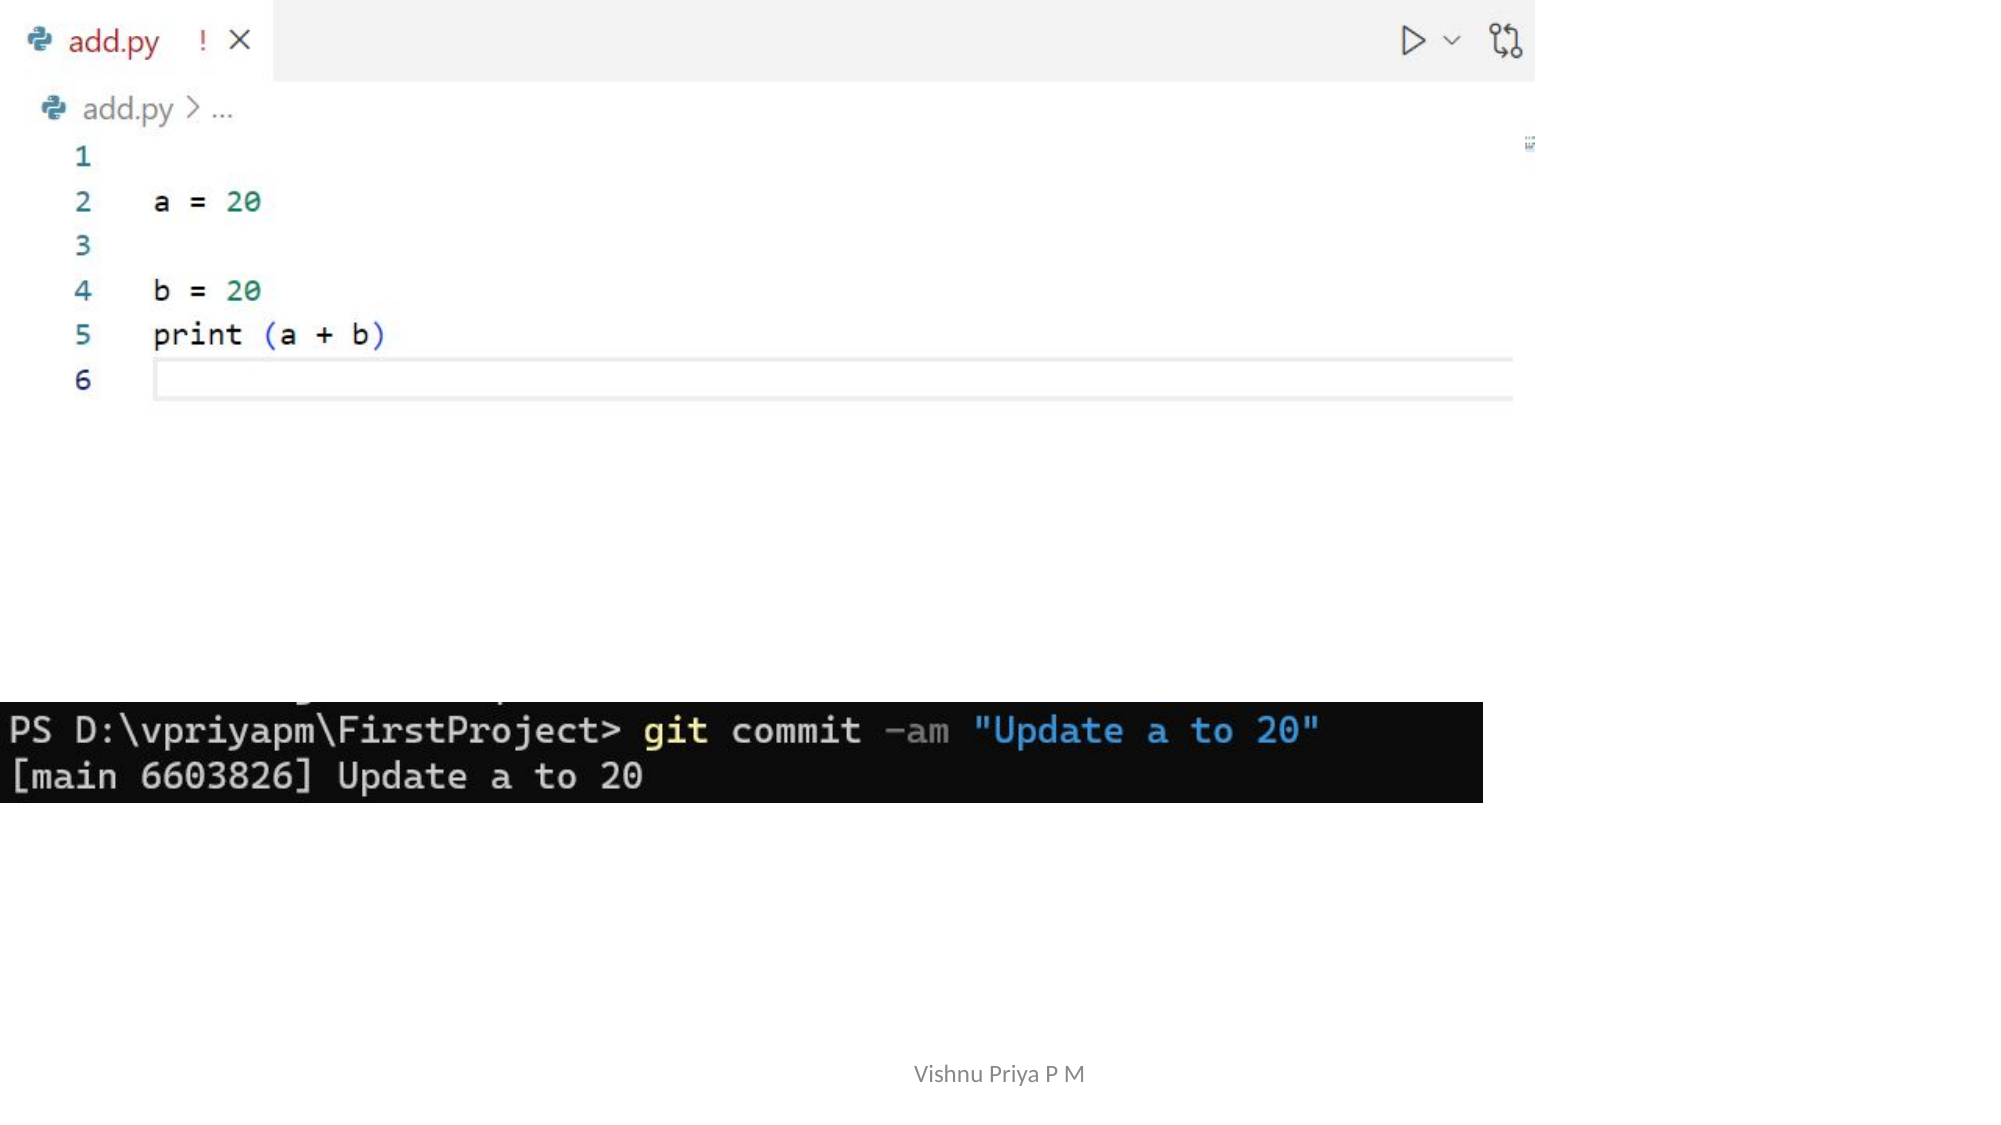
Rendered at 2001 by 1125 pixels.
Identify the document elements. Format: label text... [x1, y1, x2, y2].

footer Vishnu Priya P M [662, 1042, 1338, 1103]
picture [0, 0, 1535, 639]
picture [0, 702, 1484, 803]
